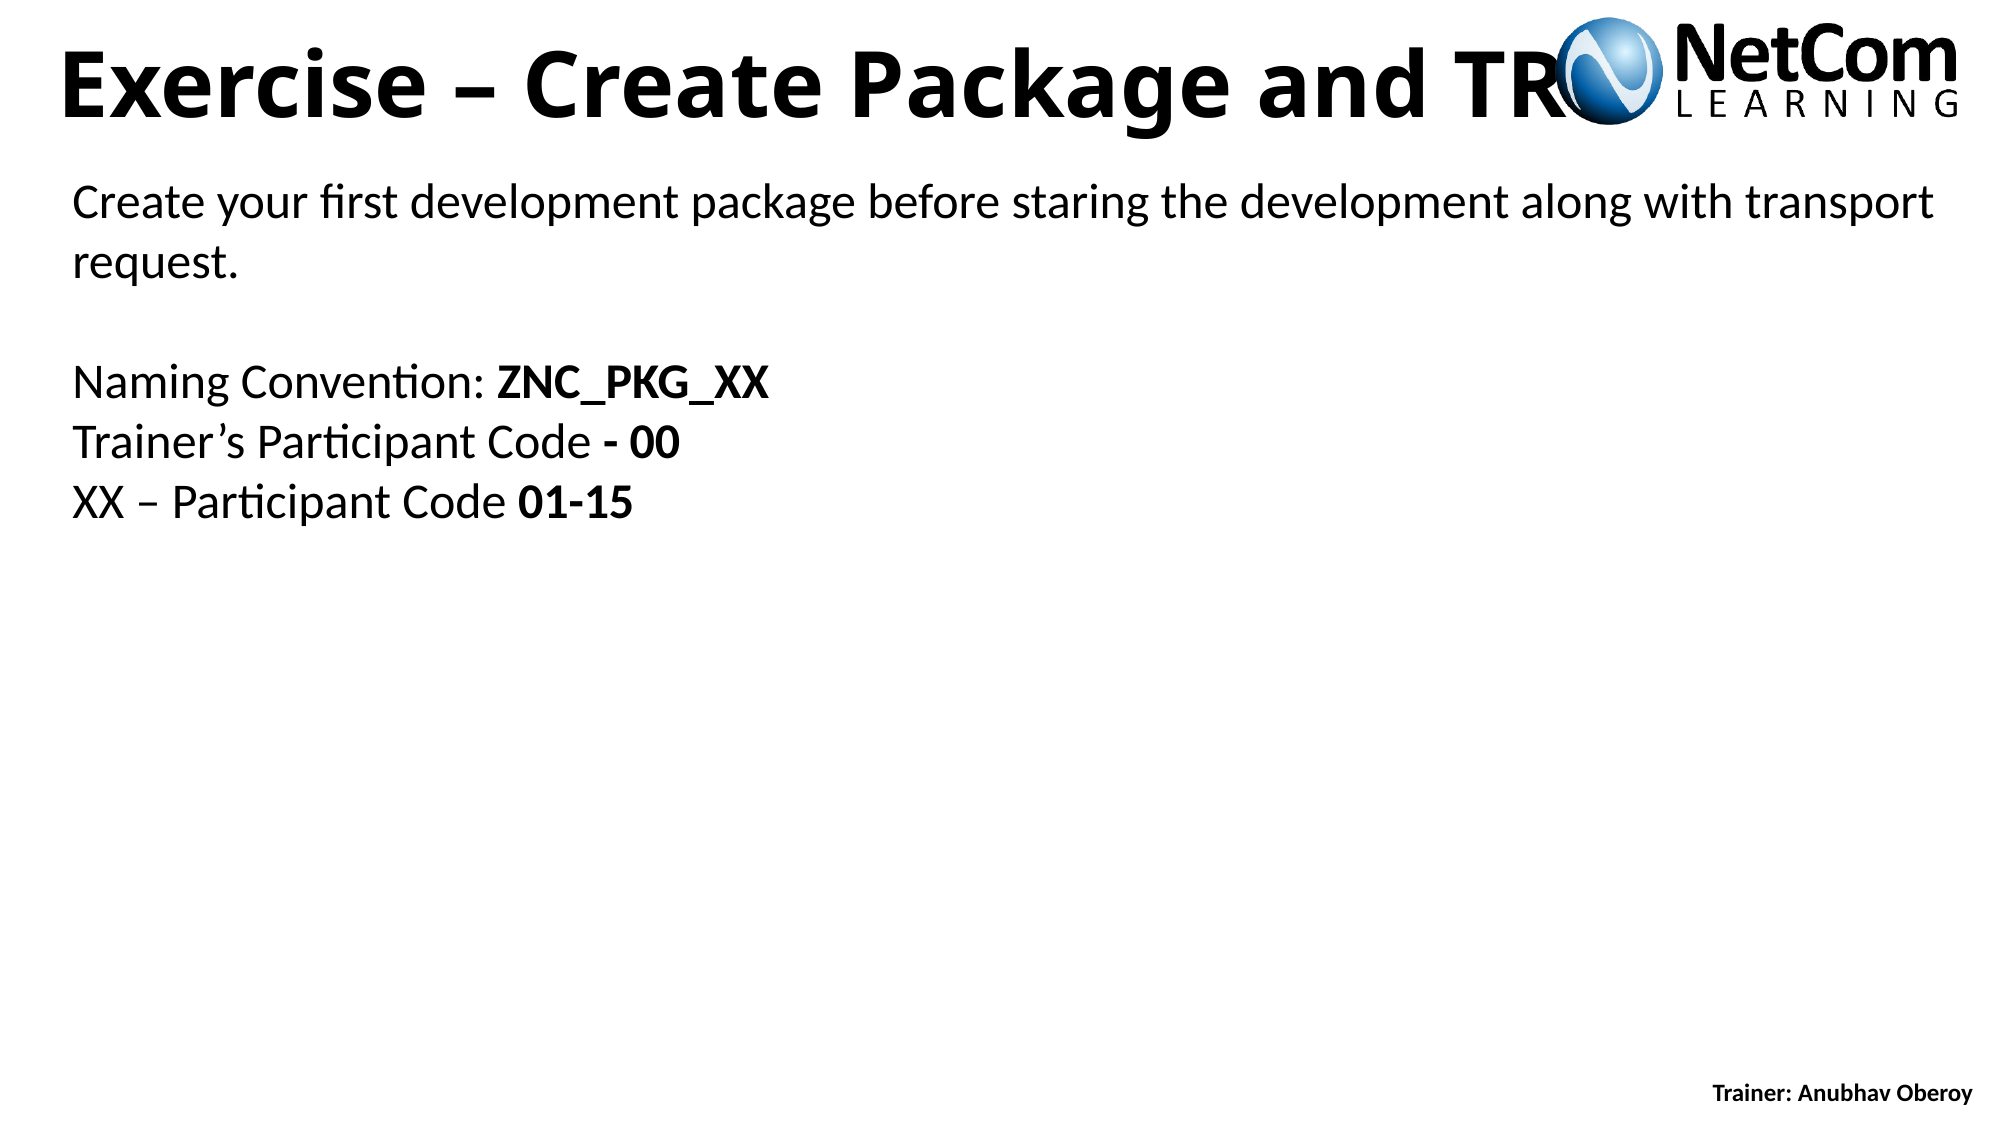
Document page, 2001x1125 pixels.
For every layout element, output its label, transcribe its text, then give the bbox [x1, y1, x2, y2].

text_box Create your first development package before staring the development along with transport request. Naming Convention: ZNC_PKG_XX Trainer’s Participant Code - 00 XX – Participant Code 01-15 [57, 161, 1960, 536]
footer Trainer: Anubhav Oberoy [1660, 1074, 2000, 1108]
picture [1555, 17, 1958, 125]
text_box Exercise – Create Package and TR [42, 30, 1896, 148]
